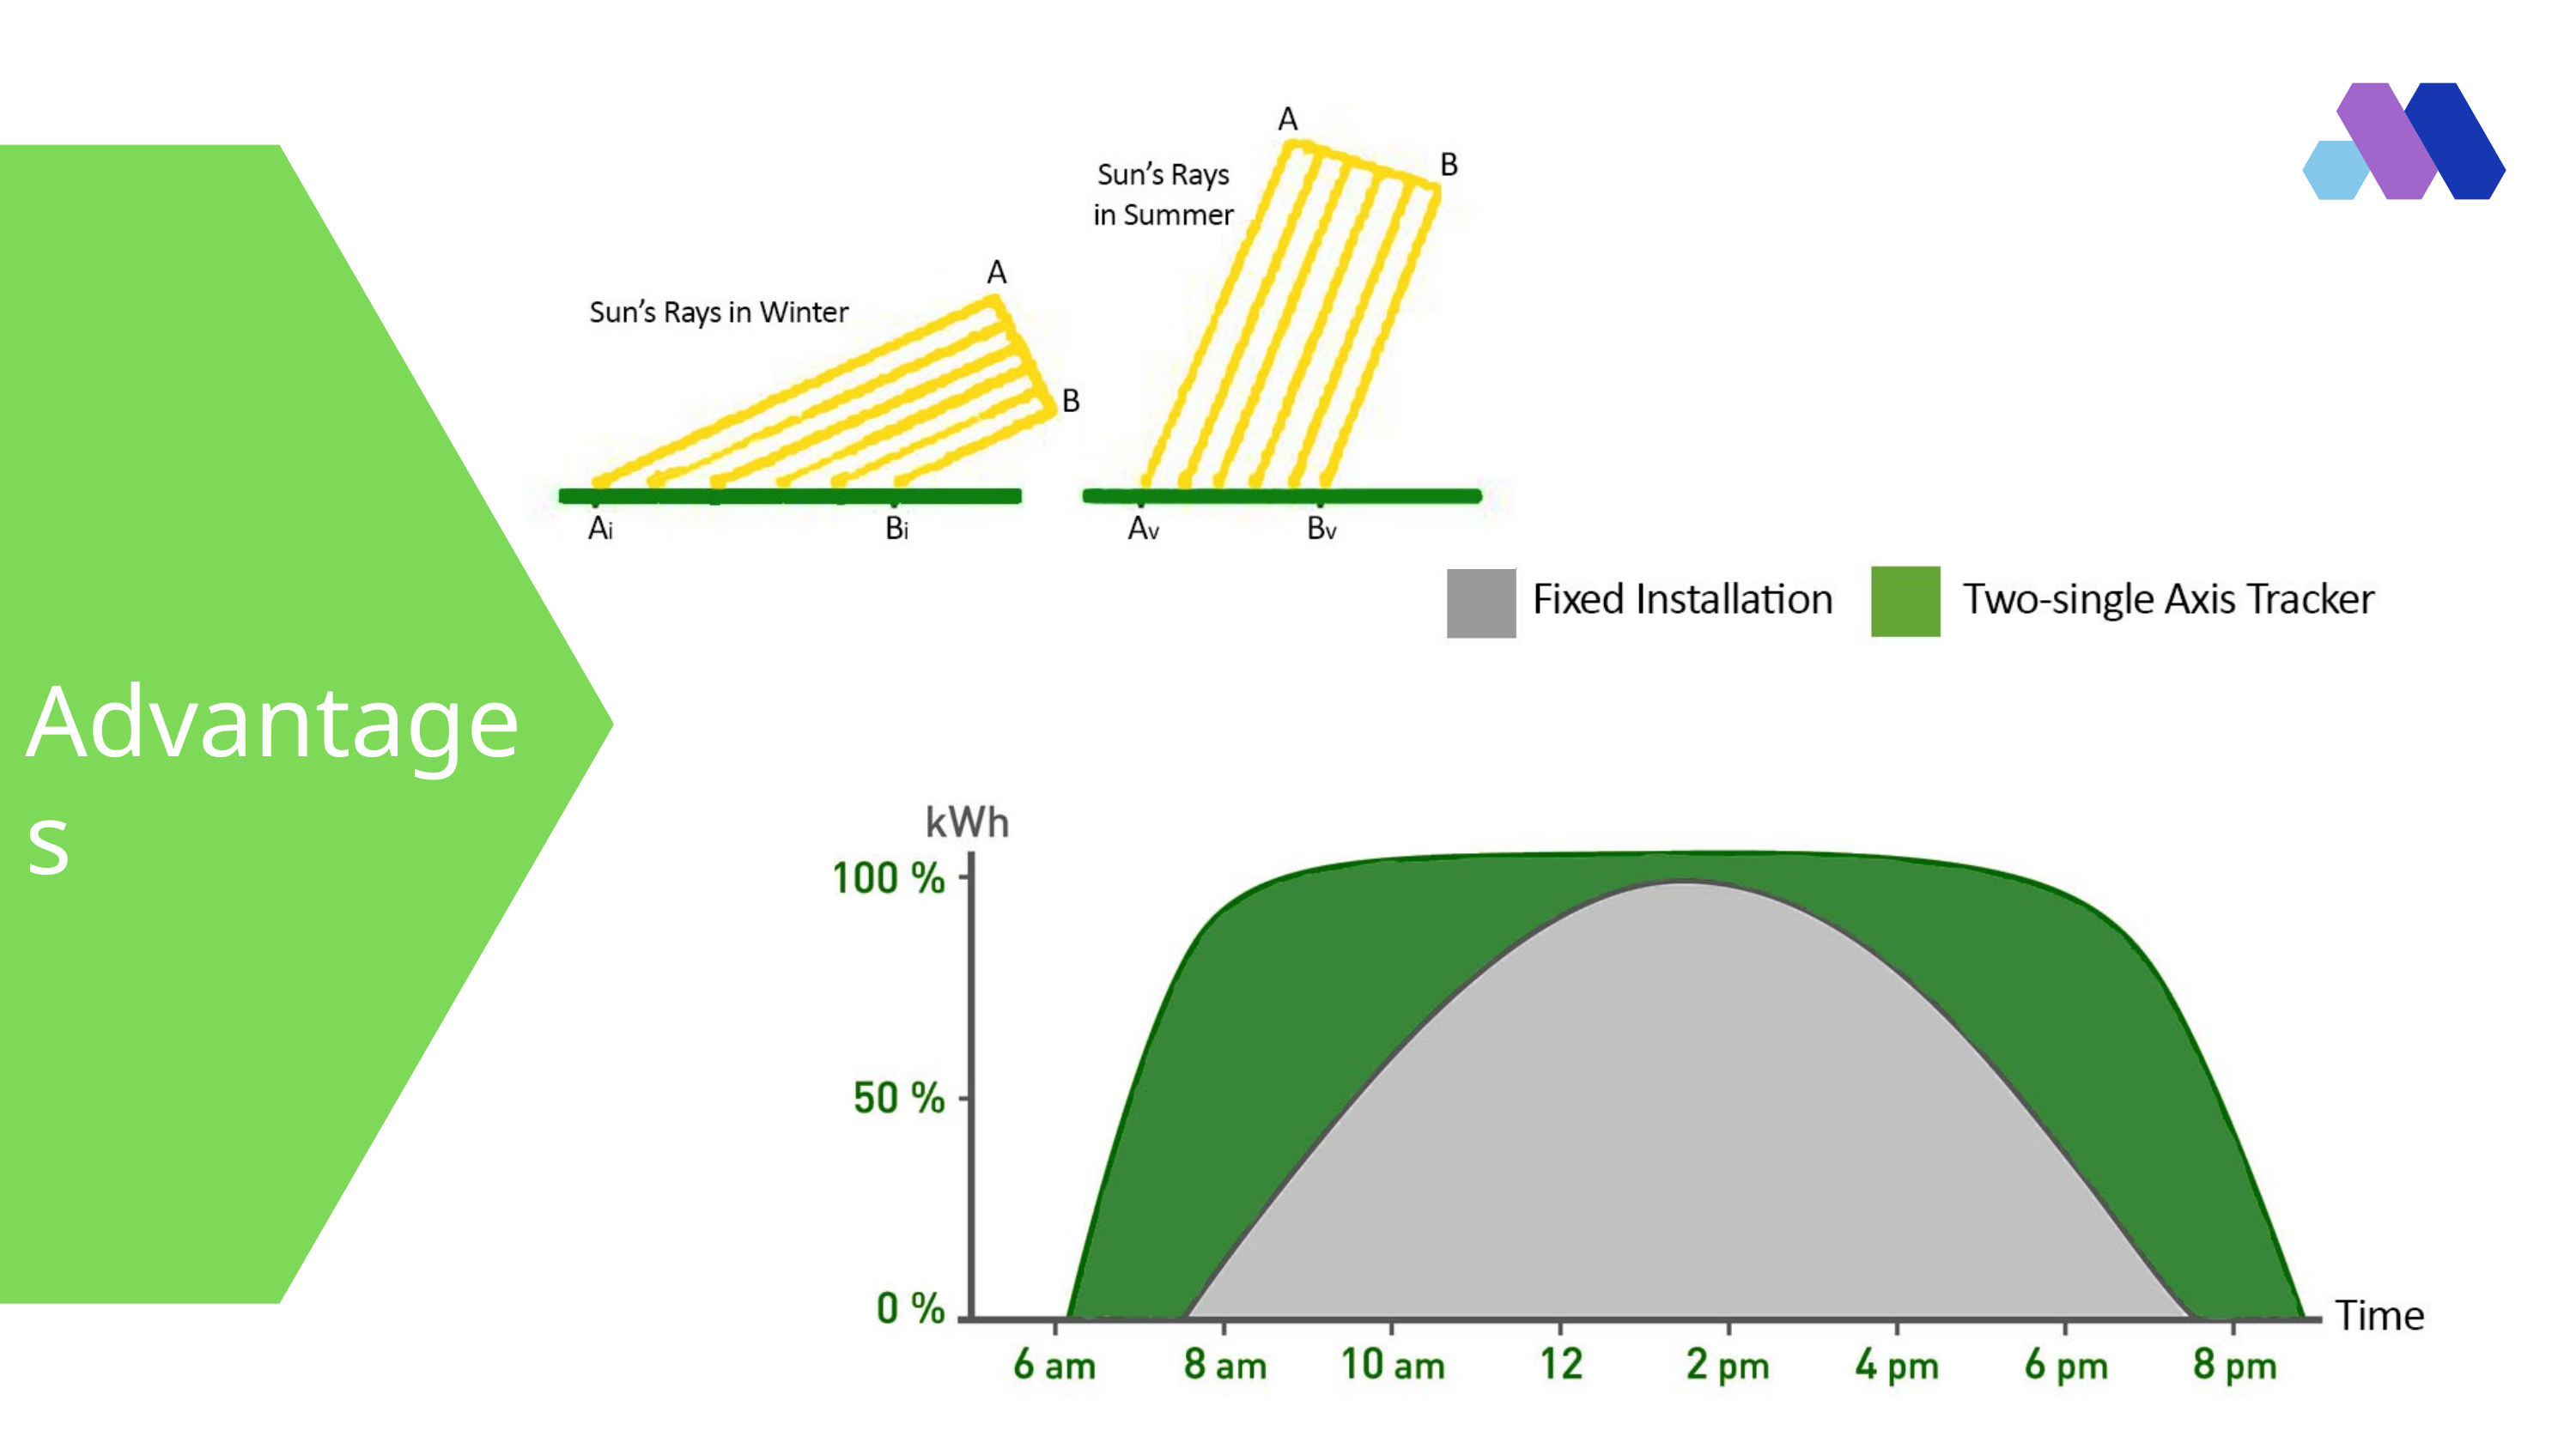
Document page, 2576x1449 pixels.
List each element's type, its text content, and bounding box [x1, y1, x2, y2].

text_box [2435, 82, 2506, 200]
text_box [526, 0, 2432, 1397]
title Advantages [23, 656, 520, 900]
text_box [0, 144, 520, 1304]
